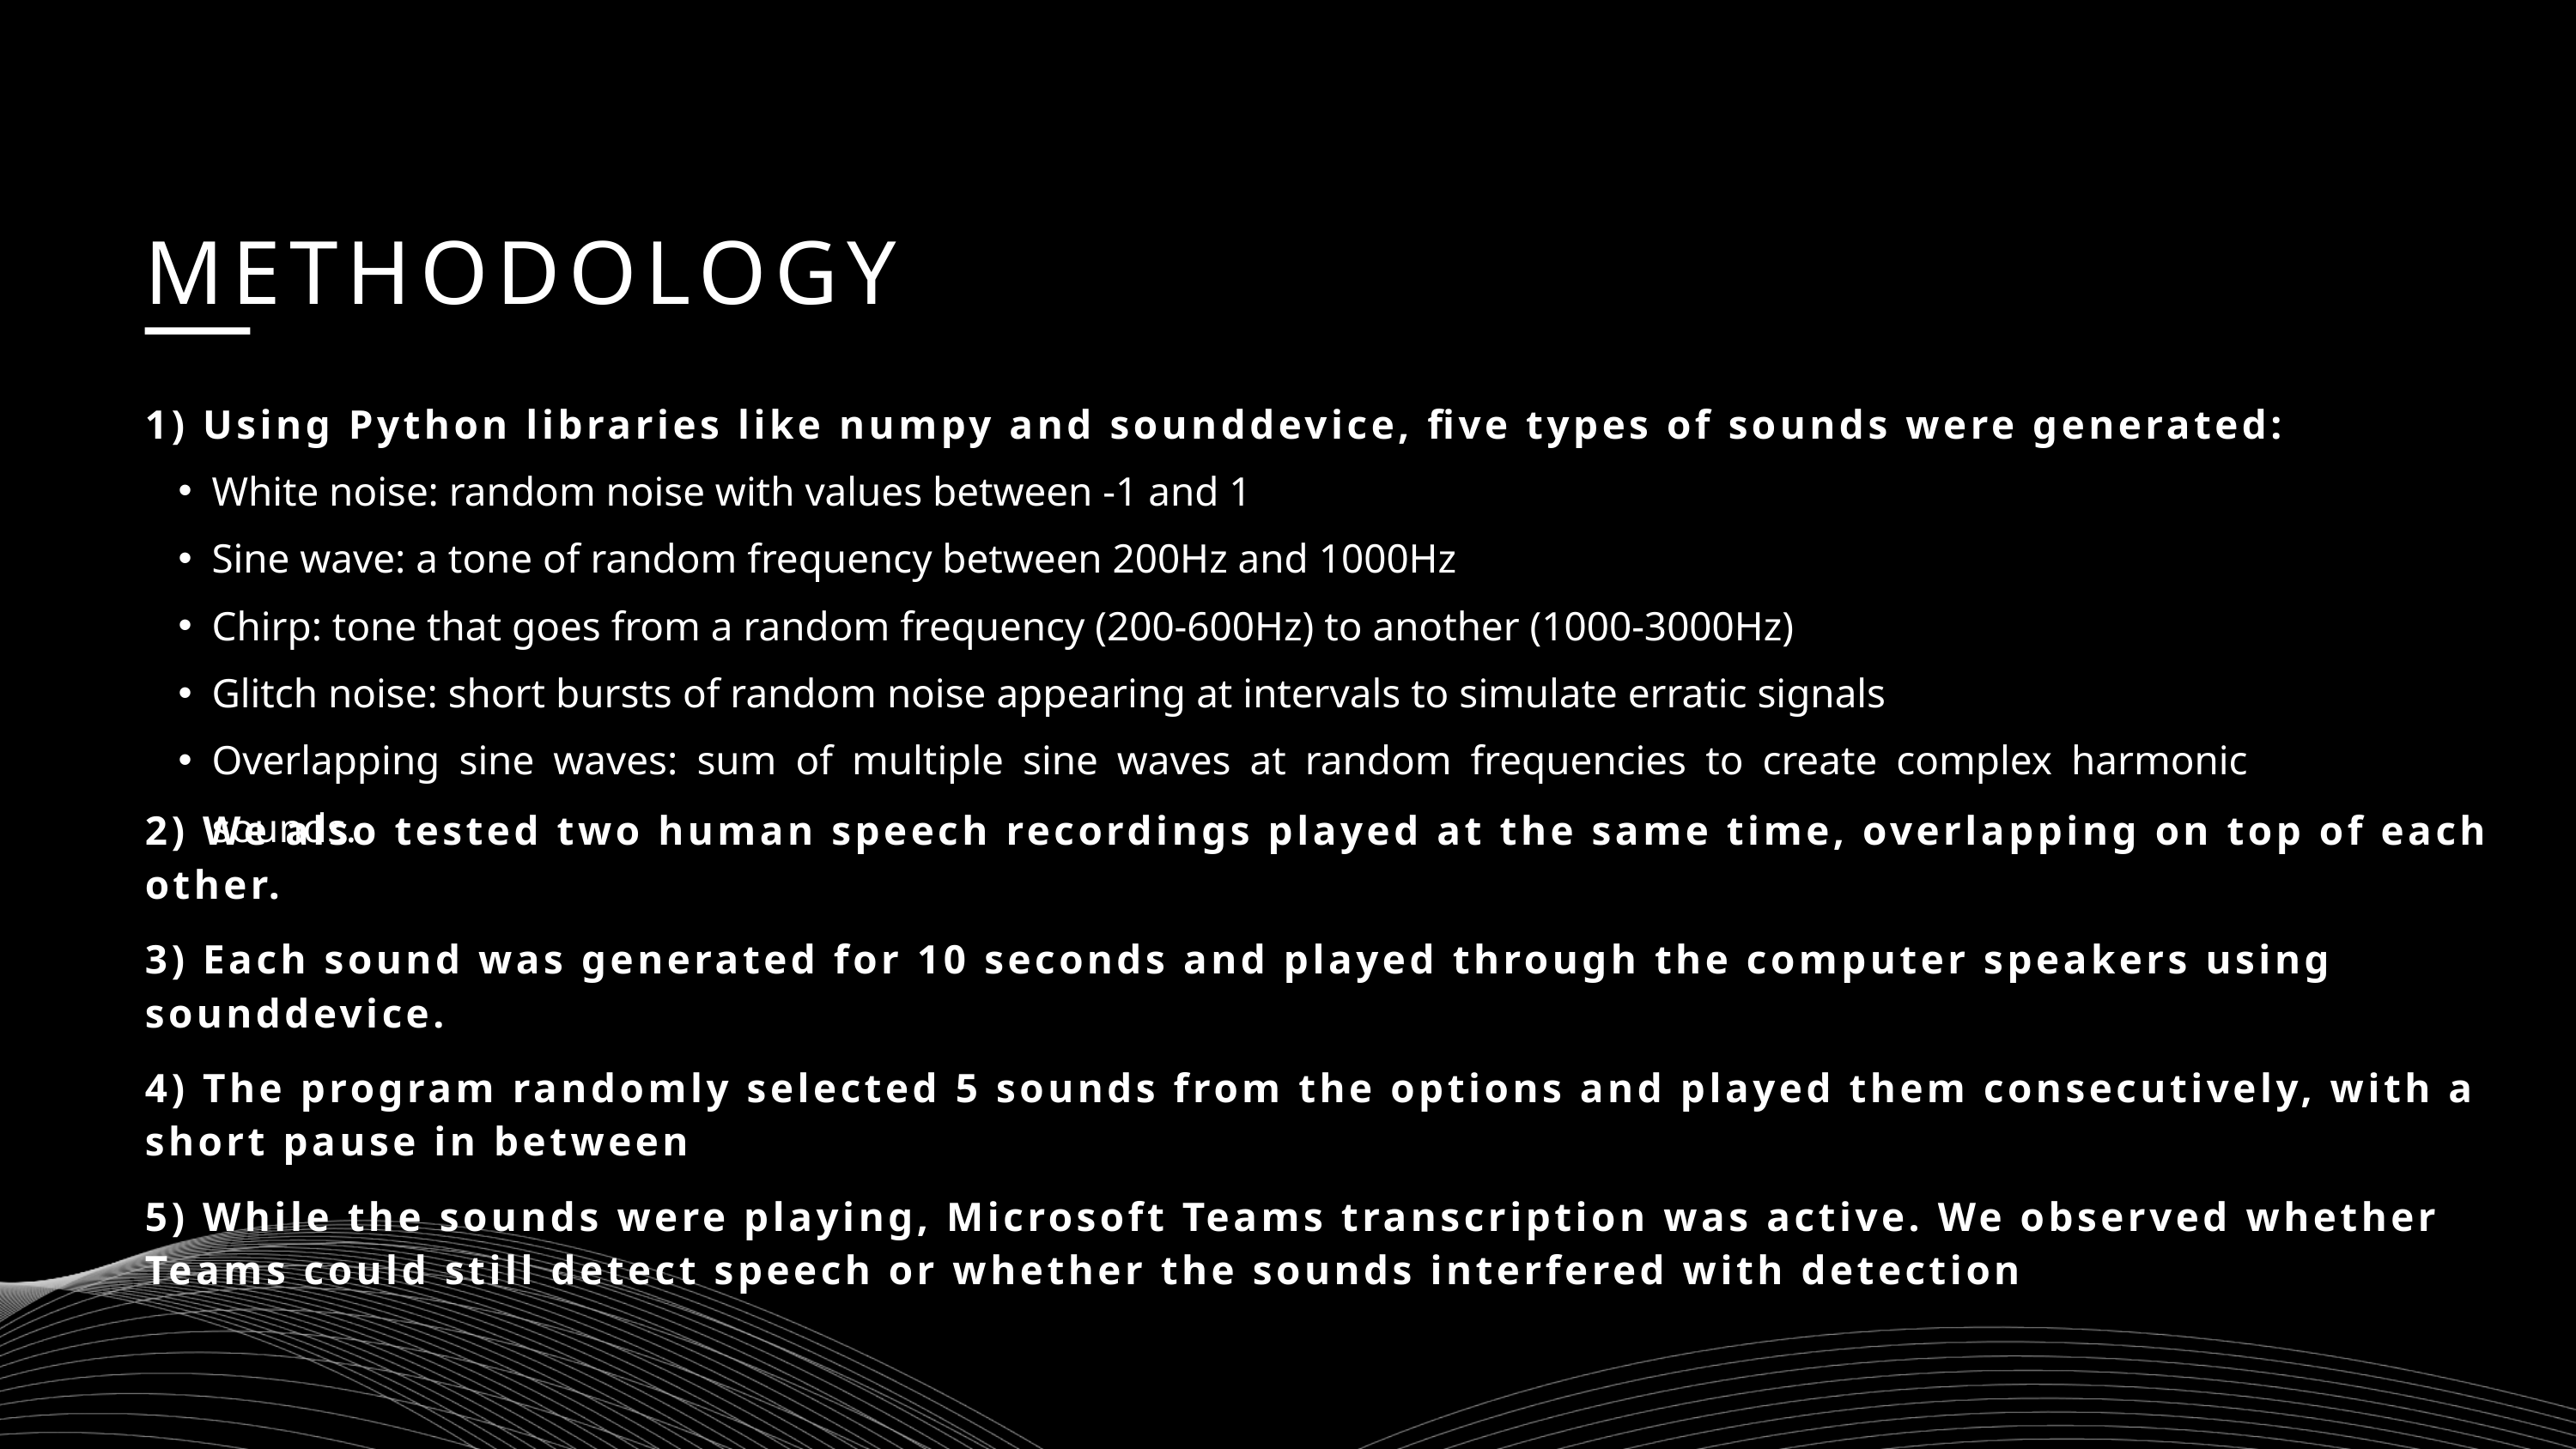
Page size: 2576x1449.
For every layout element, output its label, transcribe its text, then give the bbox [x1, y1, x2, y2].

text_box 2) We also tested two human speech recordings played at the same time, overlapping on top of each other. 3) Each sound was generated for 10 seconds and played through the computer speakers using sounddevice. 4) The program randomly selected 5 sounds from the options and played them consecutively, with a short pause in between 5) While the sounds were playing, Microsoft Teams transcription was active. We observed whether Teams could still detect speech or whether the sounds interfered with detection [144, 799, 2540, 1293]
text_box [144, 214, 2182, 334]
text_box White noise: random noise with values between -1 and 1 Sine wave: a tone of random frequency between 200Hz and 1000Hz Chirp: tone that goes from a random frequency (200-600Hz) to another (1000-3000Hz) Glitch noise: short bursts of random noise appearing at intervals to simulate erratic signals Overlapping sine waves: sum of multiple sine waves at random frequencies to create complex harmonic sounds. [144, 446, 2250, 799]
text_box [0, 1210, 2576, 1449]
text_box 1) Using Python libraries like numpy and sounddevice, five types of sounds were generated: [144, 397, 2576, 447]
